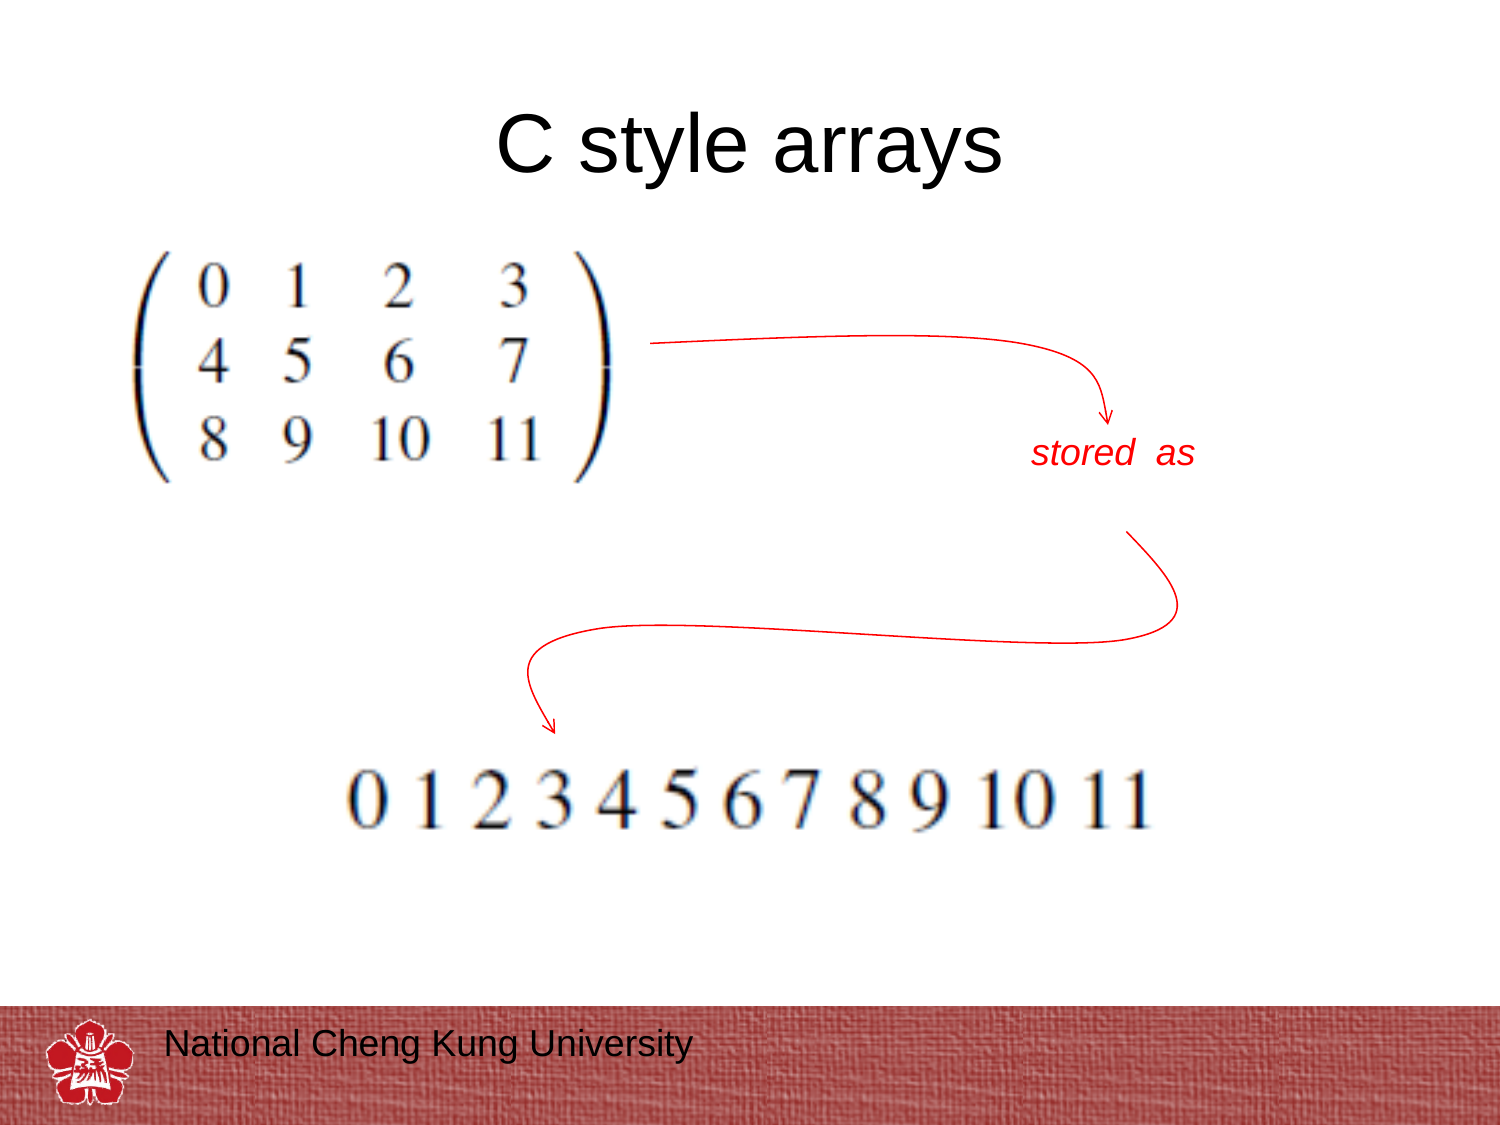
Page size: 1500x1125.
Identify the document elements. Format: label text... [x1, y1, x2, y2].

title C style arrays [75, 45, 1425, 233]
text_box [650, 335, 1113, 425]
text_box [527, 531, 1178, 726]
picture [300, 727, 1159, 853]
text_box stored as [1016, 420, 1211, 481]
picture [100, 219, 644, 506]
picture [29, 1006, 148, 1125]
